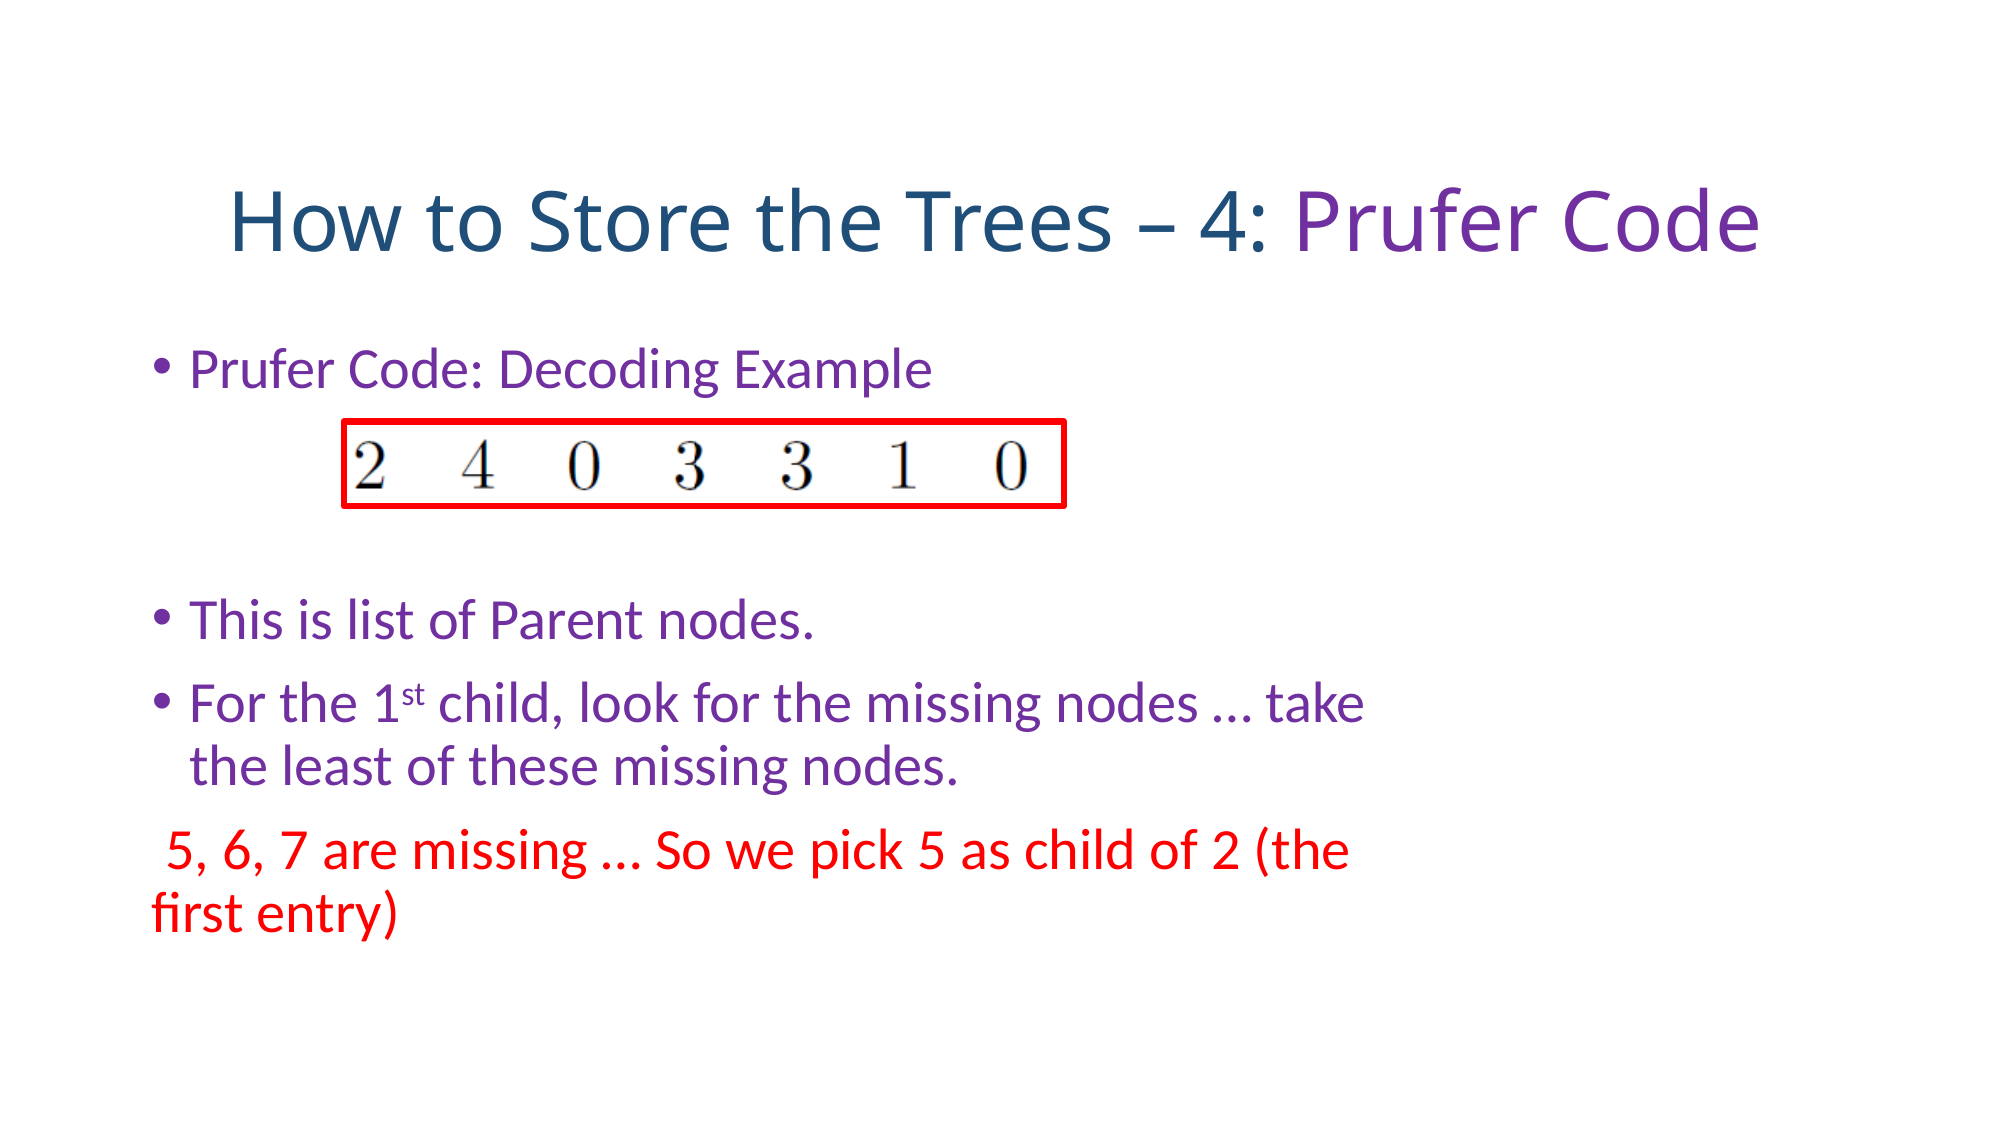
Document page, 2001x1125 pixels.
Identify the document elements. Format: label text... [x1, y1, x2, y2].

list Prufer Code: Decoding Example This is list of Parent nodes. For the 1st child, look for the missing nodes … take the least of these missing nodes. 5, 6, 7 are missing … So we pick 5 as child of 2 (the first entry) [136, 330, 1429, 1001]
picture [346, 424, 1061, 503]
title How to Store the Trees – 4: Prufer Code [212, 161, 1788, 288]
